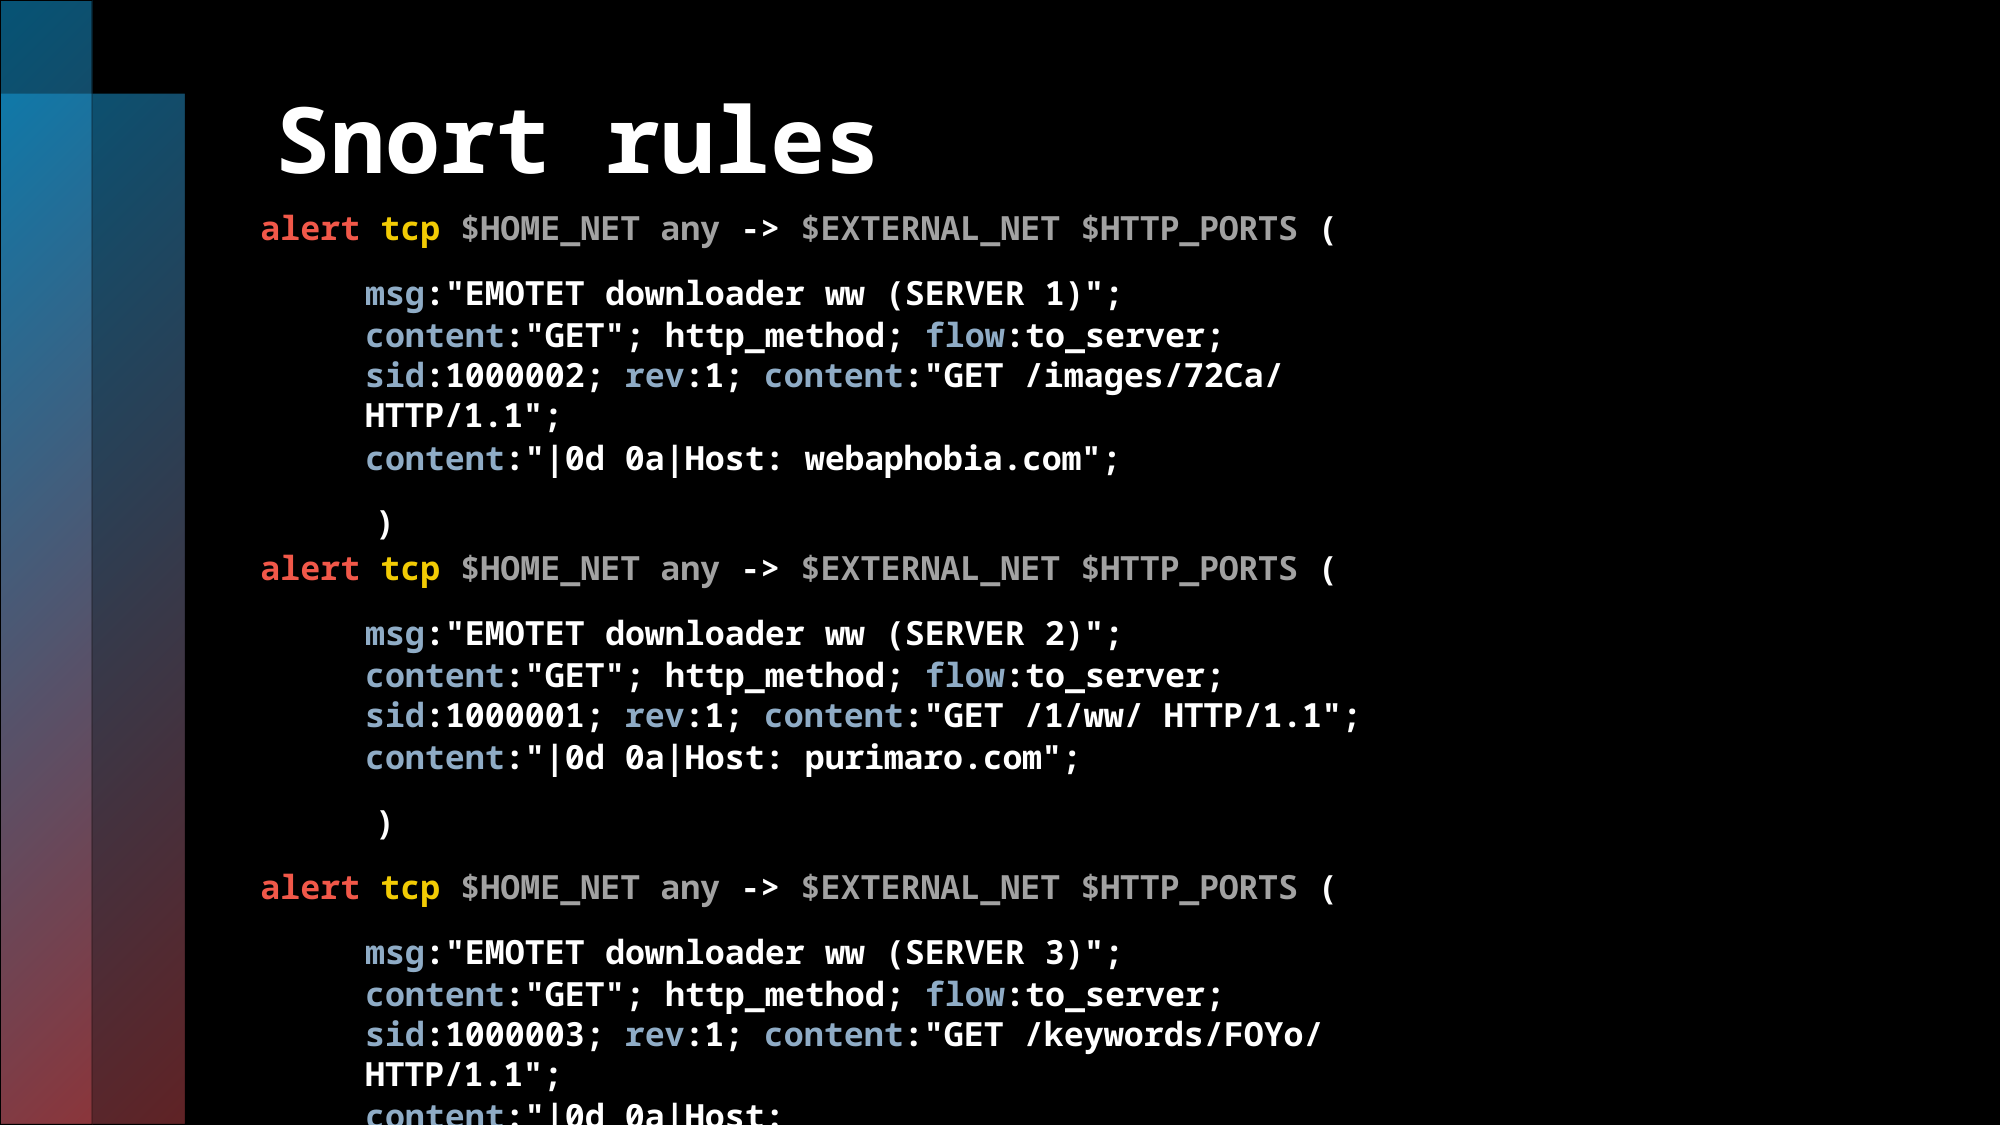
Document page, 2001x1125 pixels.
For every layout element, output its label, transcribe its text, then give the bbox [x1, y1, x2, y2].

title Snort rules [260, 74, 1817, 201]
list alert tcp $HOME_NET any -> $EXTERNAL_NET $HTTP_PORTS ( msg:"EMOTET downloader ww (SERVER 1)"; content:"GET"; http_method; flow:to_server; sid:1000002; rev:1; content:"GET /images/72Ca/ HTTP/1.1"; content:"|0d 0a|Host: webaphobia.com"; ) alert tcp $HOME_NET any -> $EXTERNAL_NET $HTTP_PORTS ( msg:"EMOTET downloader ww (SERVER 2)"; content:"GET"; http_method; flow:to_server; sid:1000001; rev:1; content:"GET /1/ww/ HTTP/1.1"; content:"|0d 0a|Host: purimaro.com"; ) alert tcp $HOME_NET any -> $EXTERNAL_NET $HTTP_PORTS ( msg:"EMOTET downloader ww (SERVER 3)"; content:"GET"; http_method; flow:to_server; sid:1000003; rev:1; content:"GET /keywords/FOYo/ HTTP/1.1"; content:"|0d 0a|Host: montalegrense.graficosassociados.com"; ) [260, 201, 1817, 1125]
